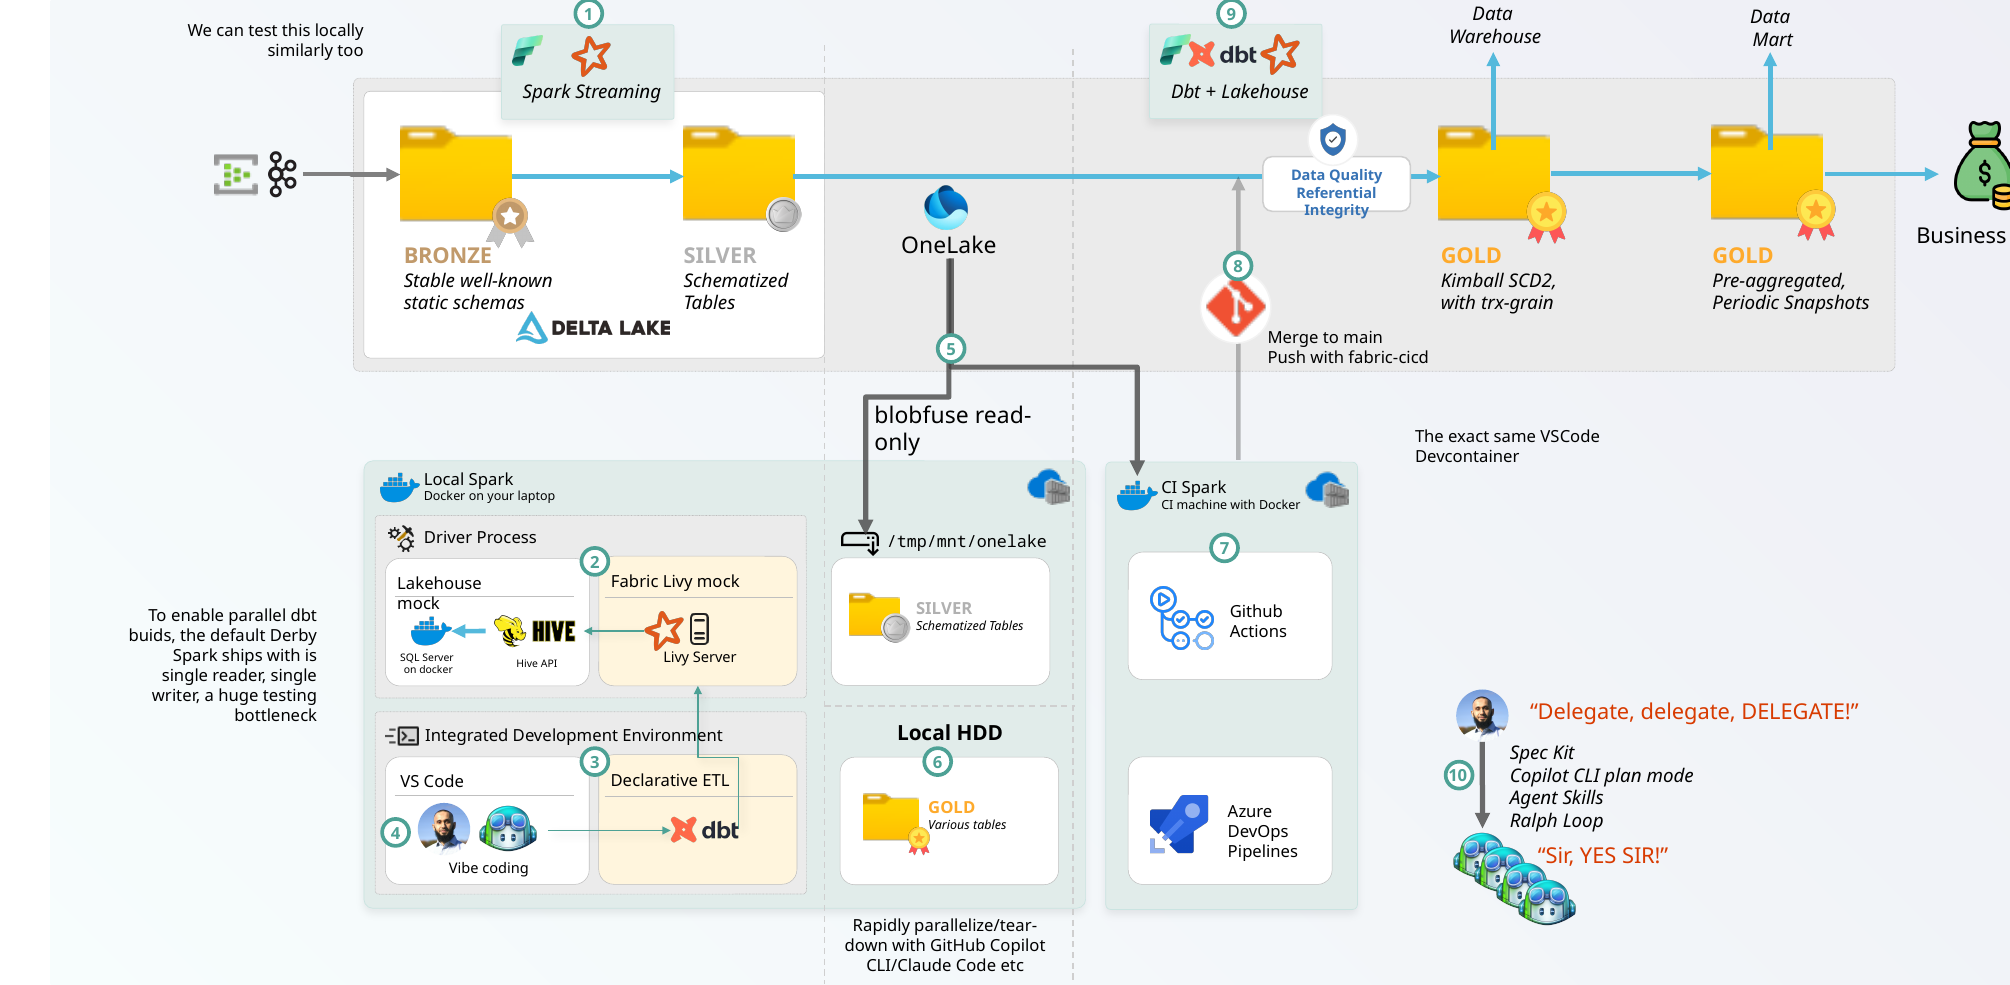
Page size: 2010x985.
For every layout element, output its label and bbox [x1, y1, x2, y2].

text_box [50, 0, 2010, 985]
